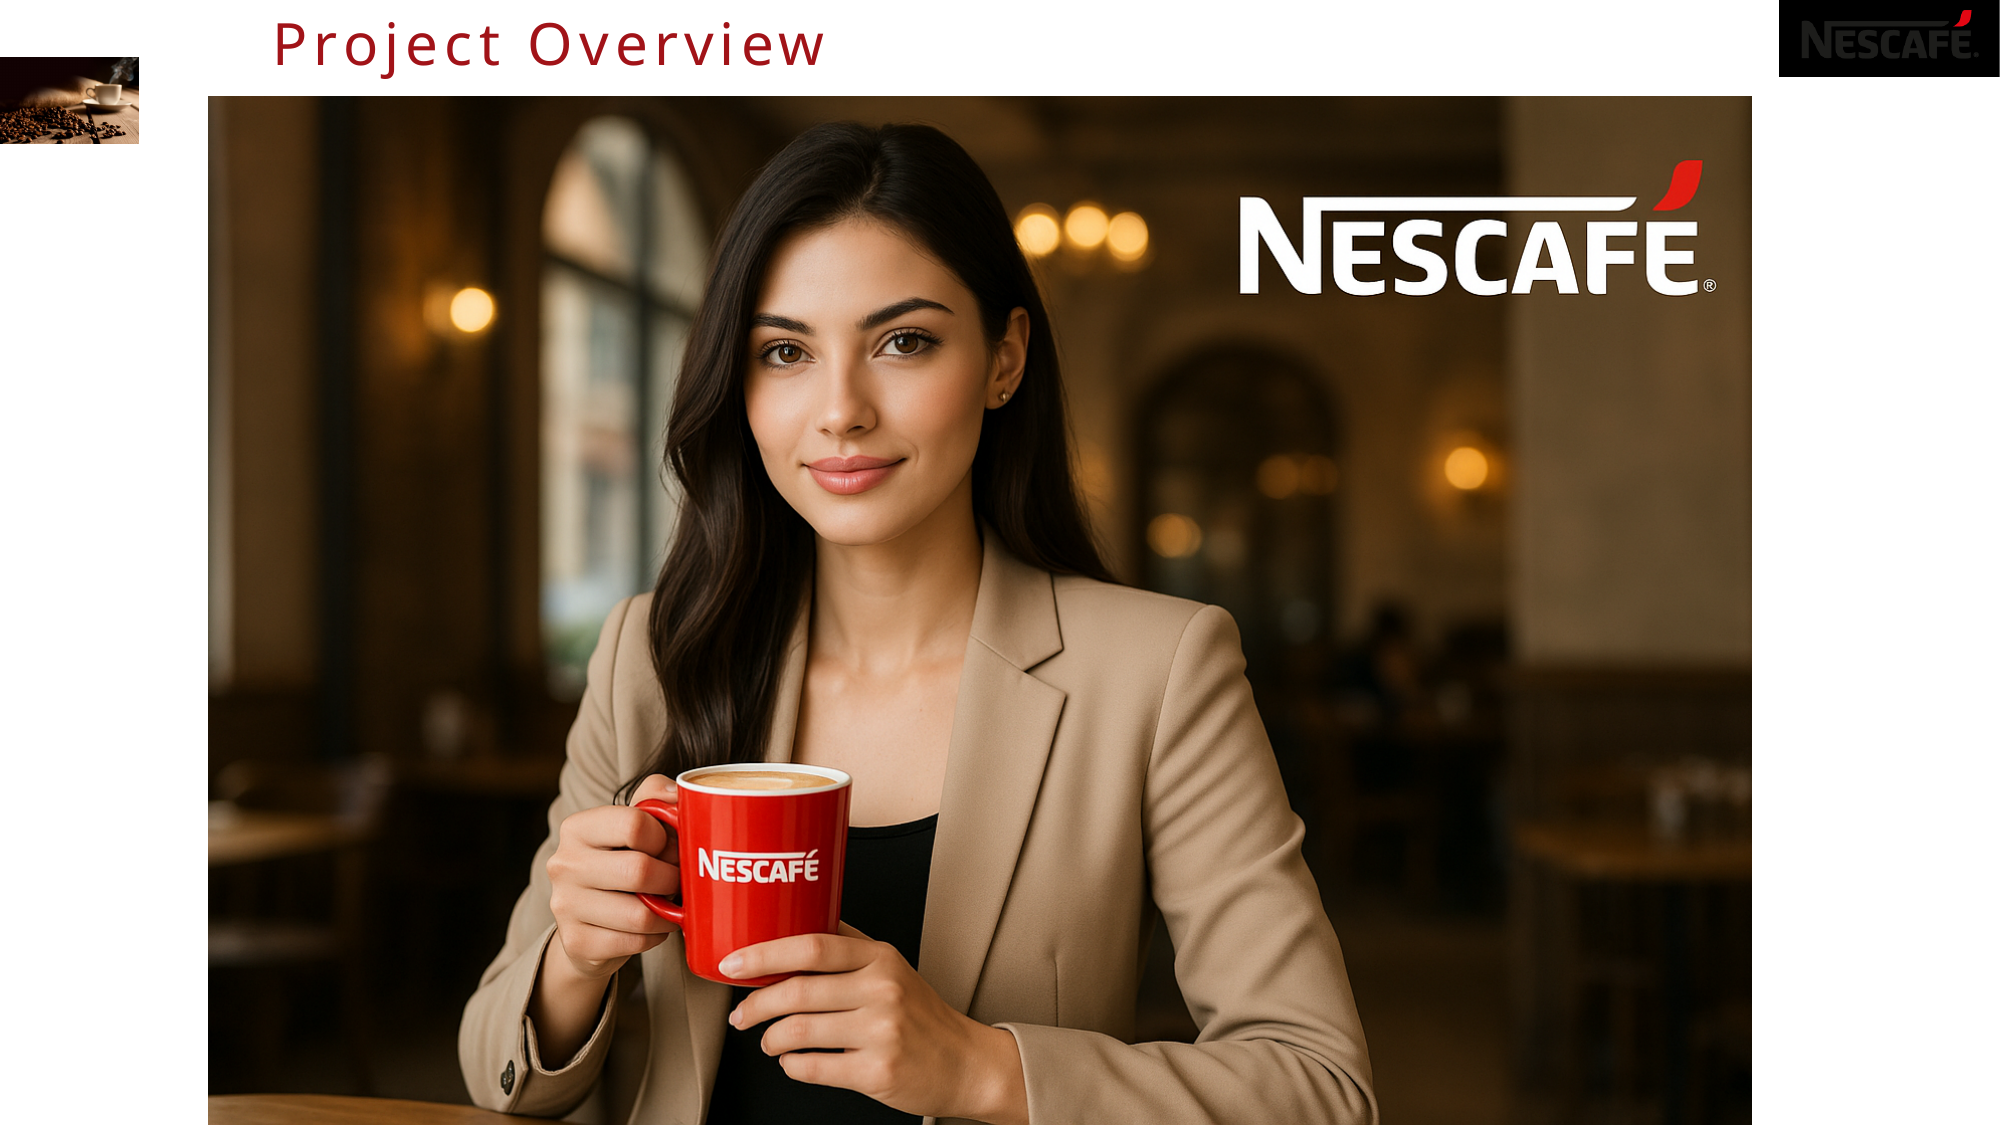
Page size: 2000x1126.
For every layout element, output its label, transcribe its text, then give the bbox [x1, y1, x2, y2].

picture [0, 57, 140, 145]
picture [208, 96, 1752, 1126]
text_box Project Overview [198, 0, 900, 84]
picture [1779, 0, 2000, 77]
